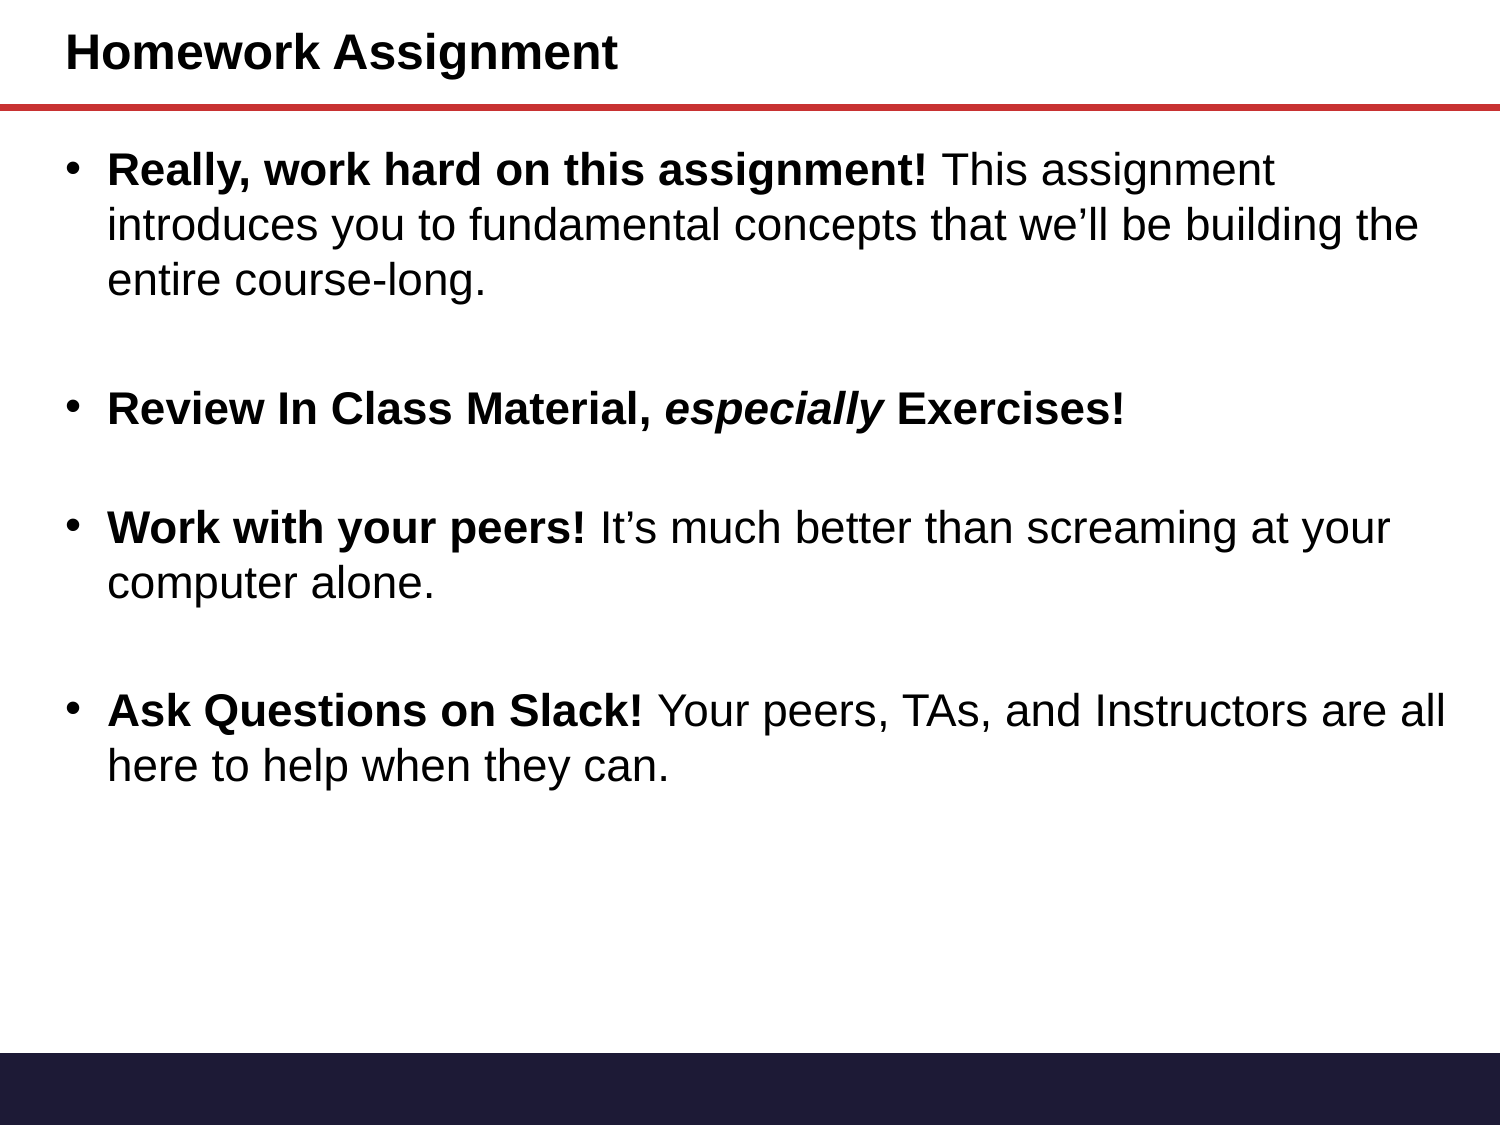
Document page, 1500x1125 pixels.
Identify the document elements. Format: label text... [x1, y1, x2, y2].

title Homework Assignment [50, 0, 948, 108]
text_box Really, work hard on this assignment! This assignment introduces you to fundamental concepts that we’ll be building the entire course-long. Review In Class Material, especially Exercises! Work with your peers! It’s much better than screaming at your computer alone. Ask Questions on Slack! Your peers, TAs, and Instructors are all here to help when they can. [49, 125, 1484, 1035]
